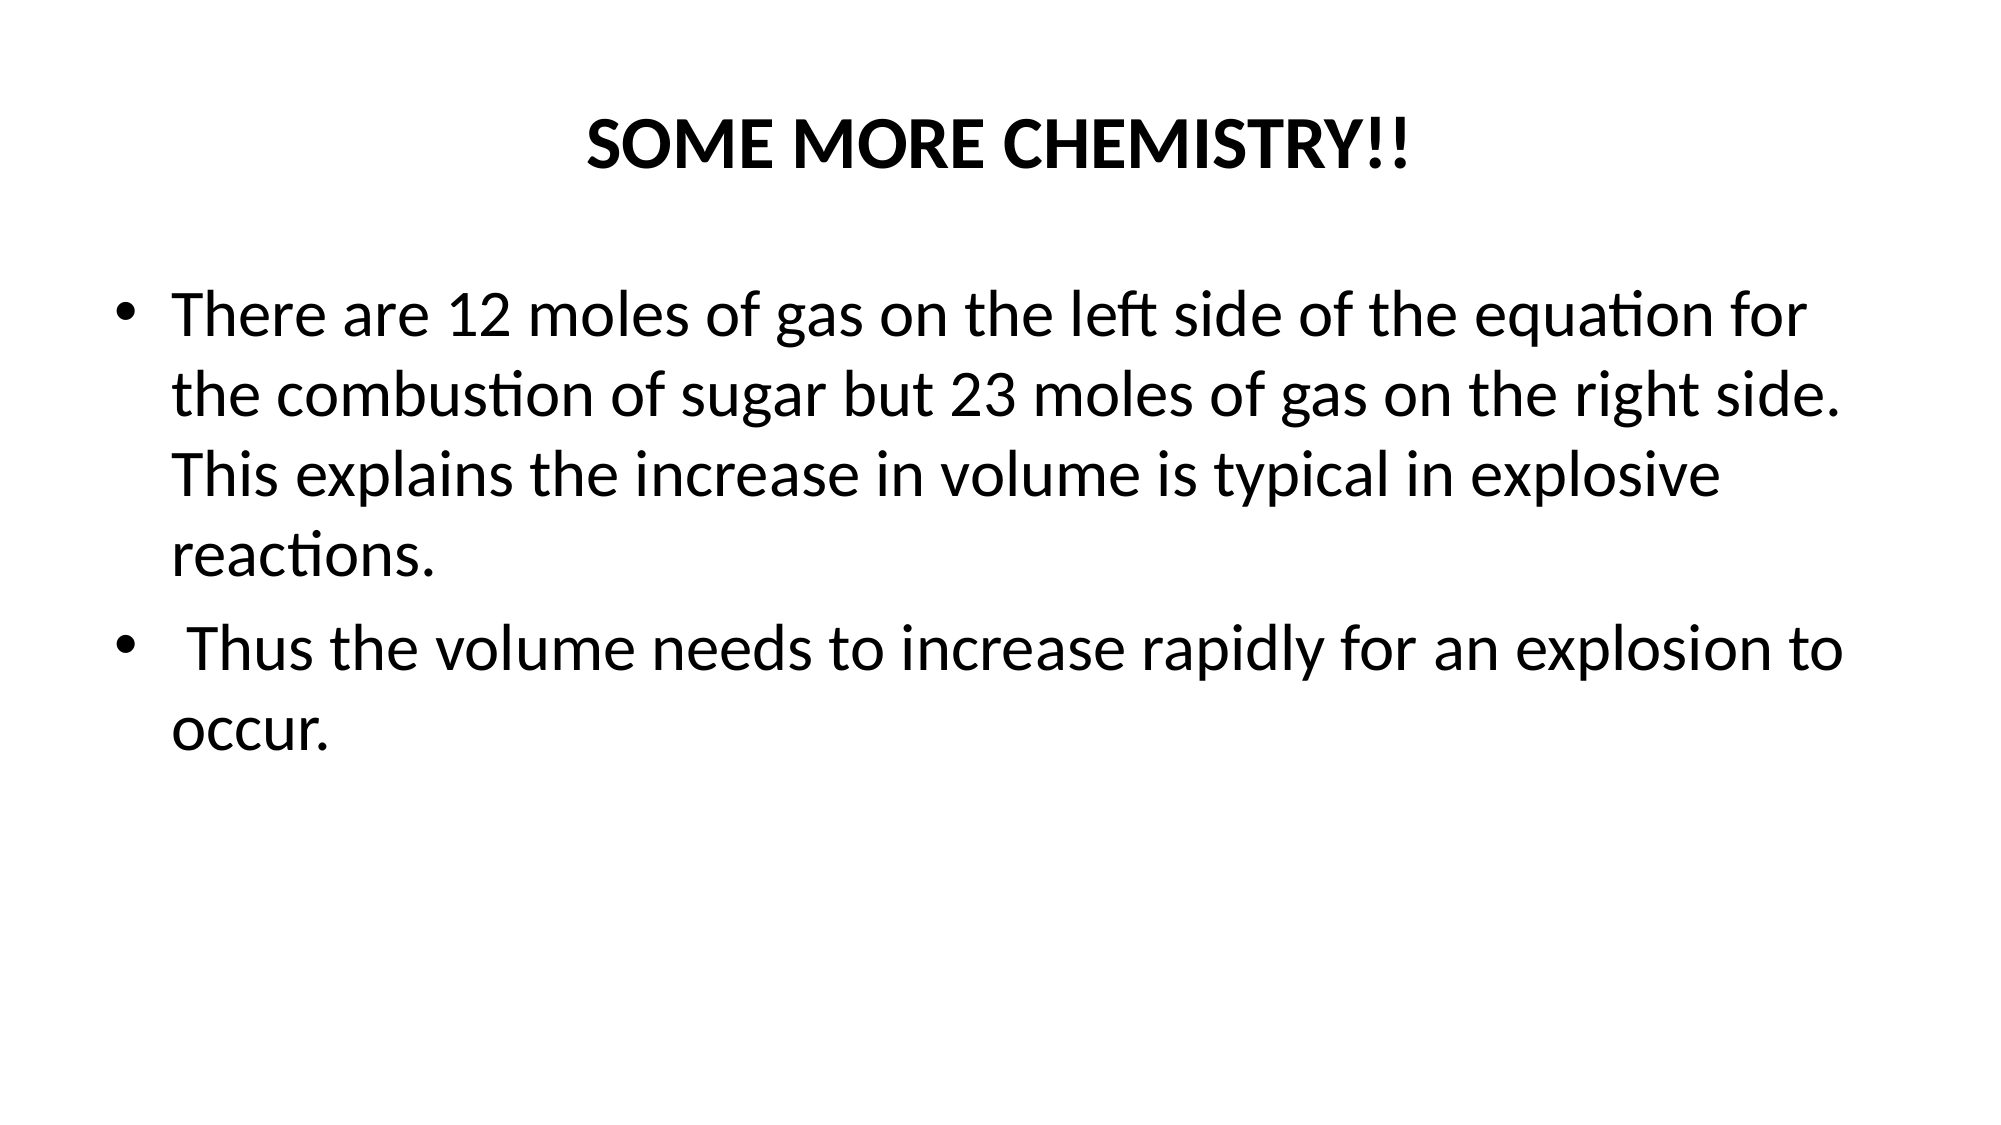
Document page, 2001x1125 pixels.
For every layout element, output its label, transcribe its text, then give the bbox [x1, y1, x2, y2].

title SOME MORE CHEMISTRY!! [99, 45, 1900, 233]
list There are 12 moles of gas on the left side of the equation for the combustion of sugar but 23 moles of gas on the right side. This explains the increase in volume is typical in explosive reactions. Thus the volume needs to increase rapidly for an explosion to occur. [99, 262, 1900, 1005]
